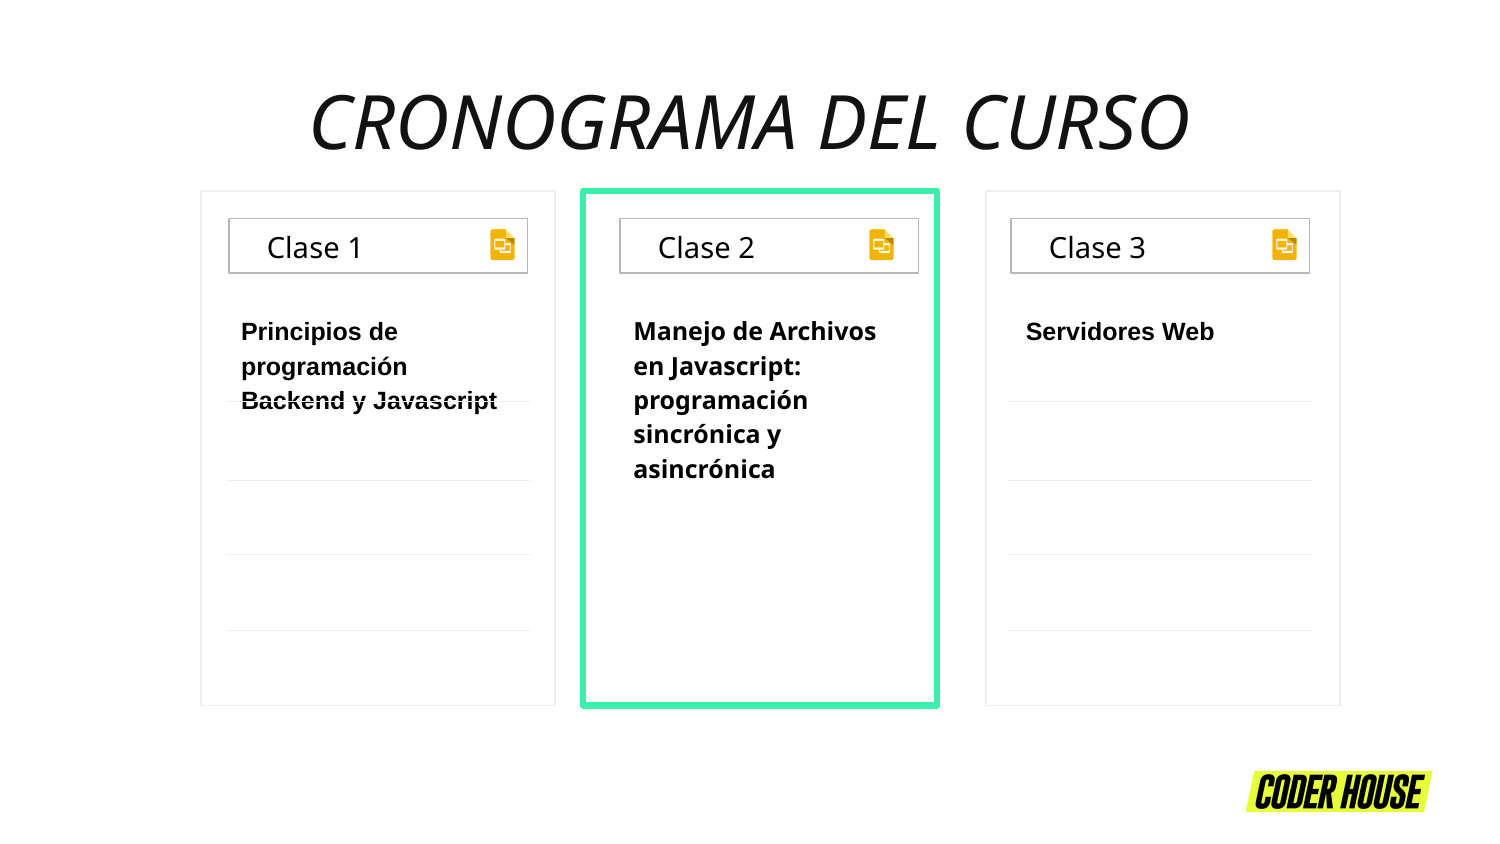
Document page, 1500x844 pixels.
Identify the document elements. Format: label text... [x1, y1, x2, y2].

picture [865, 227, 898, 261]
text_box [201, 190, 556, 706]
text_box Servidores Web [1010, 296, 1316, 366]
text_box [228, 218, 251, 273]
text_box [619, 218, 642, 273]
text_box [1010, 218, 1033, 273]
text_box [985, 190, 1340, 706]
text_box Clase 2 [642, 214, 846, 275]
text_box Manejo de Archivos en Javascript: programación sincrónica y asincrónica [618, 296, 923, 366]
text_box [846, 218, 919, 273]
picture [1268, 227, 1301, 261]
text_box CRONOGRAMA DEL CURSO [229, 37, 1271, 201]
picture [486, 227, 520, 261]
picture [1241, 764, 1437, 819]
text_box Principios de programación Backend y Javascript [226, 296, 531, 366]
text_box [1237, 218, 1310, 273]
text_box Clase 3 [1033, 214, 1237, 275]
text_box Clase 1 [251, 214, 455, 275]
text_box [583, 201, 937, 706]
text_box [455, 218, 528, 273]
